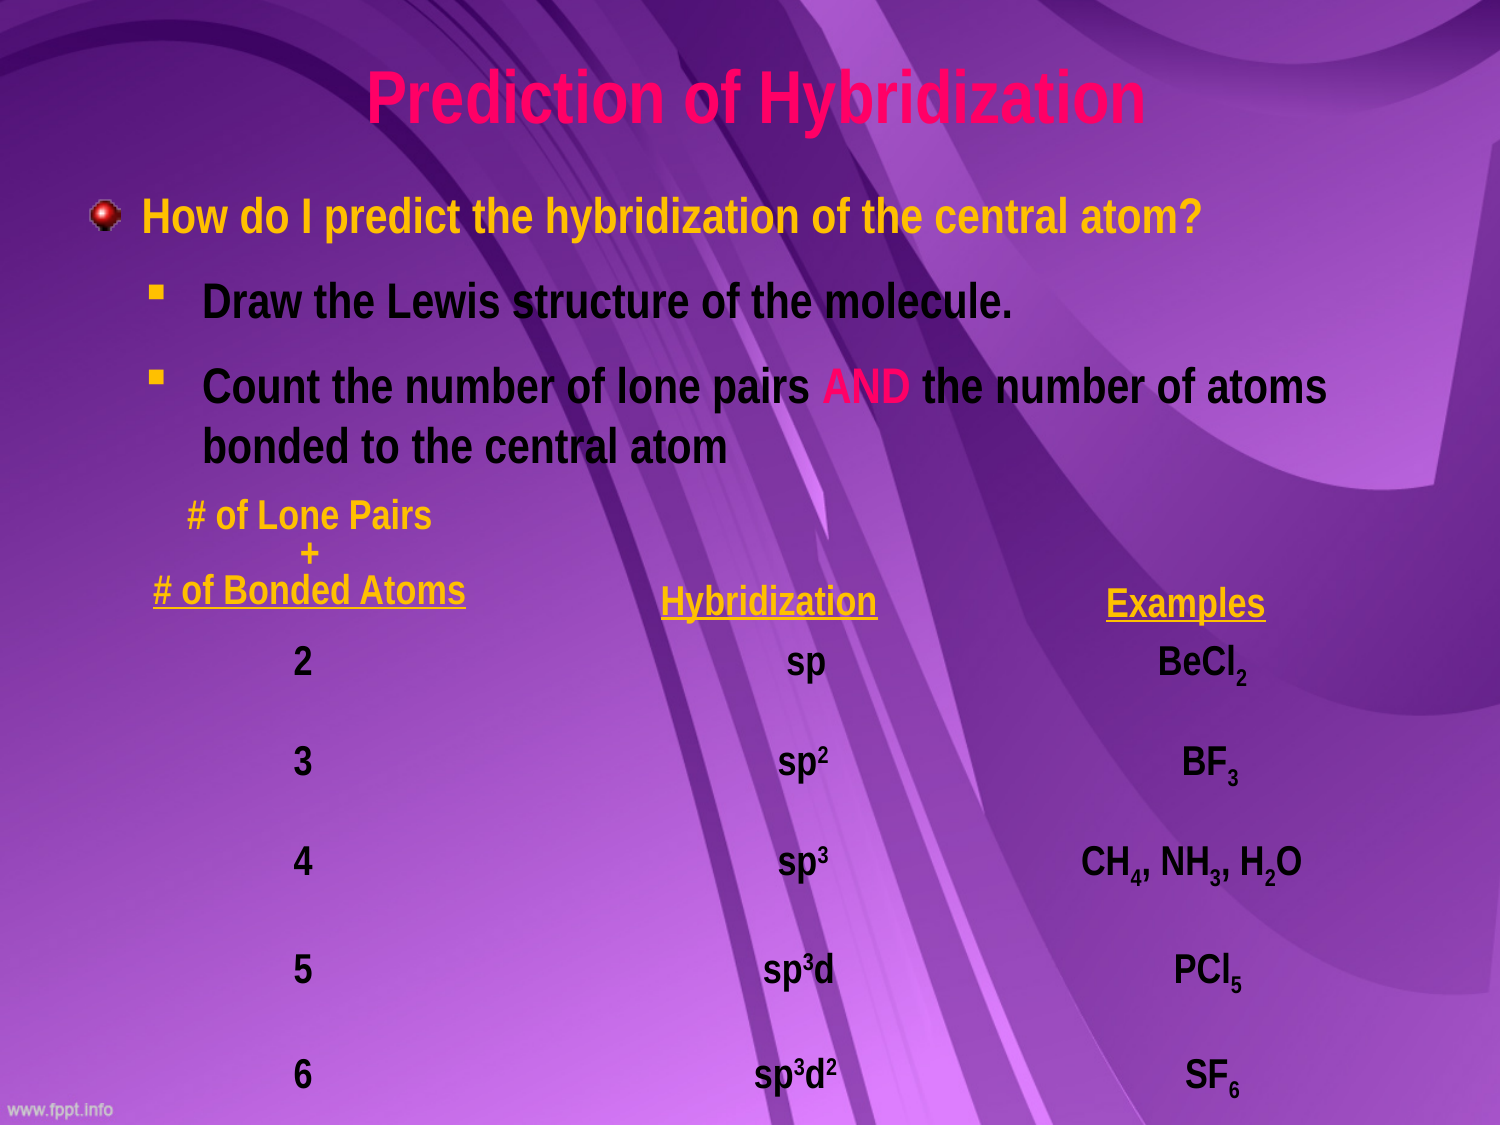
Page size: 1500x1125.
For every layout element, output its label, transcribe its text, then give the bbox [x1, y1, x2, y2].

picture [0, 0, 1500, 1125]
text_box PCl5 [1159, 934, 1257, 1006]
picture [85, 195, 121, 231]
text_box Examples [1091, 568, 1281, 633]
text_box sp3 [762, 826, 844, 892]
text_box BeCl2 [1143, 626, 1262, 699]
list How do I predict the hybridization of the central atom? Draw the Lewis structure of the molecule. Count the number of lone pairs AND the number of atoms bonded to the central atom [70, 175, 1442, 1052]
text_box 6 [278, 1039, 328, 1105]
text_box 3 [278, 726, 328, 792]
text_box 5 [278, 934, 328, 1000]
text_box sp3d [748, 934, 850, 1000]
text_box CH4, NH3, H2O [1066, 826, 1318, 899]
text_box sp3d2 [739, 1039, 852, 1105]
text_box SF6 [1170, 1039, 1255, 1111]
text_box 2 [278, 626, 328, 692]
title Prediction of Hybridization [81, 0, 1433, 175]
text_box sp2 [762, 726, 844, 792]
text_box sp [771, 626, 842, 692]
text_box 4 [278, 826, 328, 892]
text_box BF3 [1167, 726, 1254, 799]
text_box Hybridization [645, 565, 893, 631]
text_box # of Lone Pairs + # of Bonded Atoms [82, 492, 538, 620]
